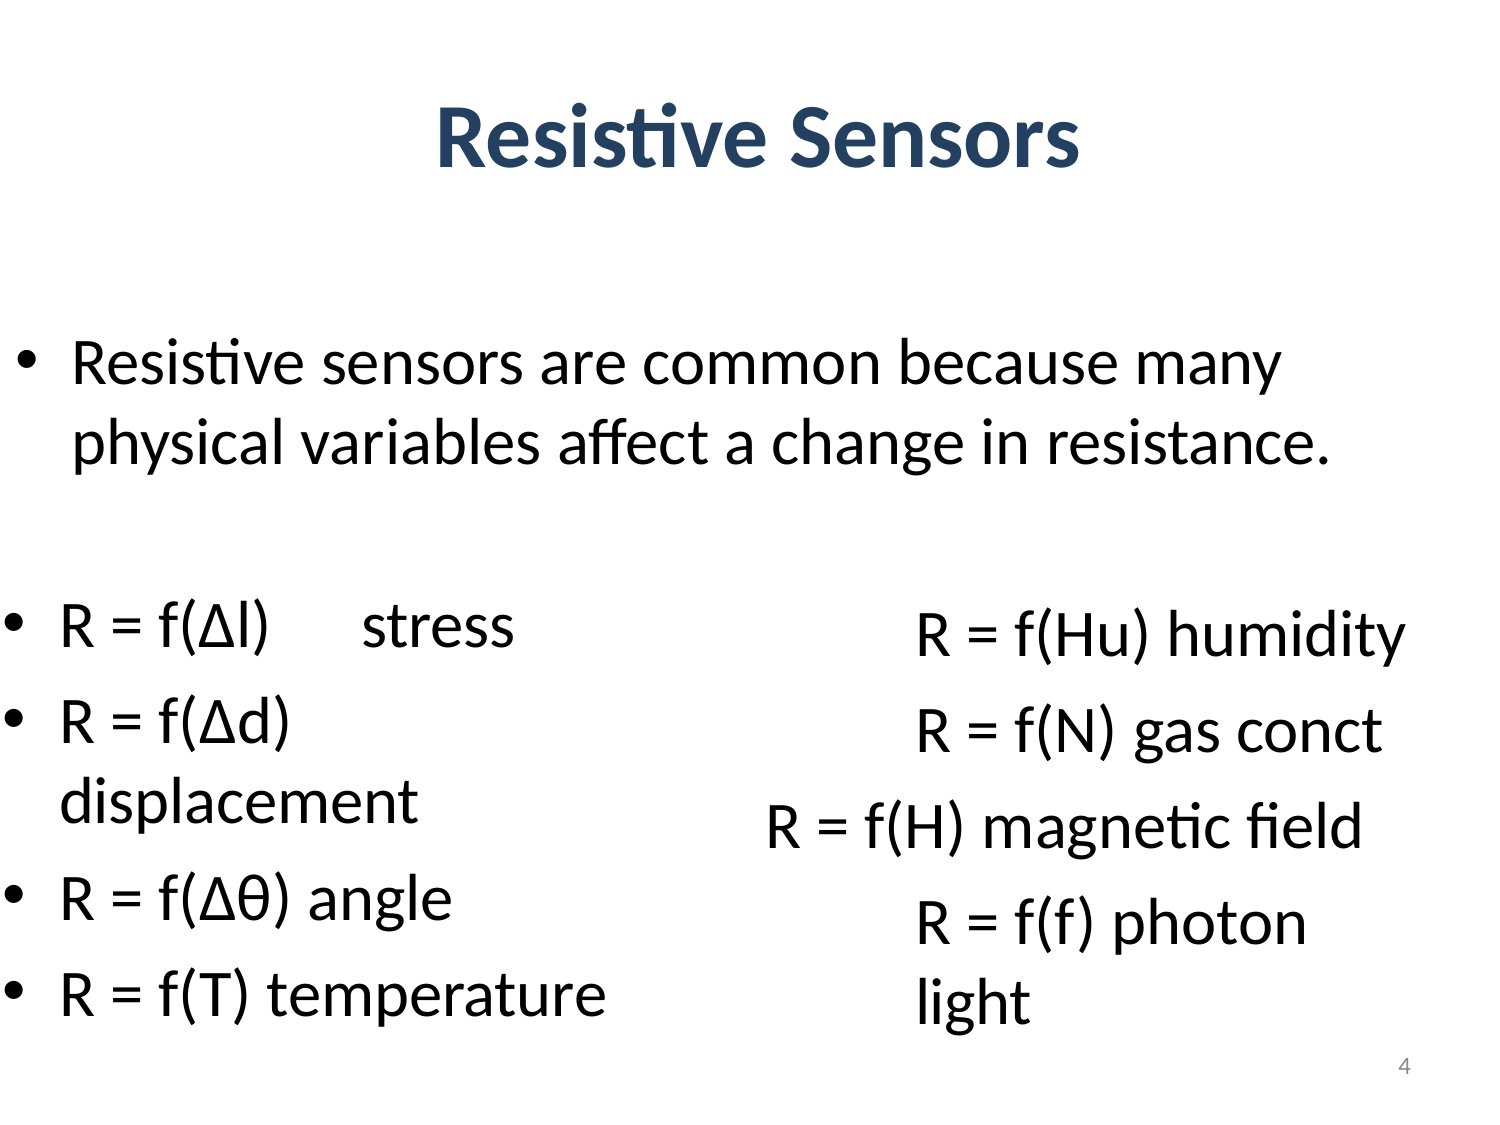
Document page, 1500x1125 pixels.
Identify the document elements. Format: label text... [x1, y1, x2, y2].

text_box R = f(Δl) stress R = f(Δd) displacement R = f(Δθ) angle R = f(T) temperature [0, 563, 617, 1030]
title Resistive Sensors [150, 11, 1428, 264]
text_box Resistive sensors are common because many physical variables affect a change in resistance. [12, 315, 1341, 478]
slide_number 4 [1378, 1049, 1419, 1125]
text_box R = f(Hu) humidity R = f(N) gas conct R = f(H) magnetic field R = f(f) photon light [762, 571, 1446, 1038]
